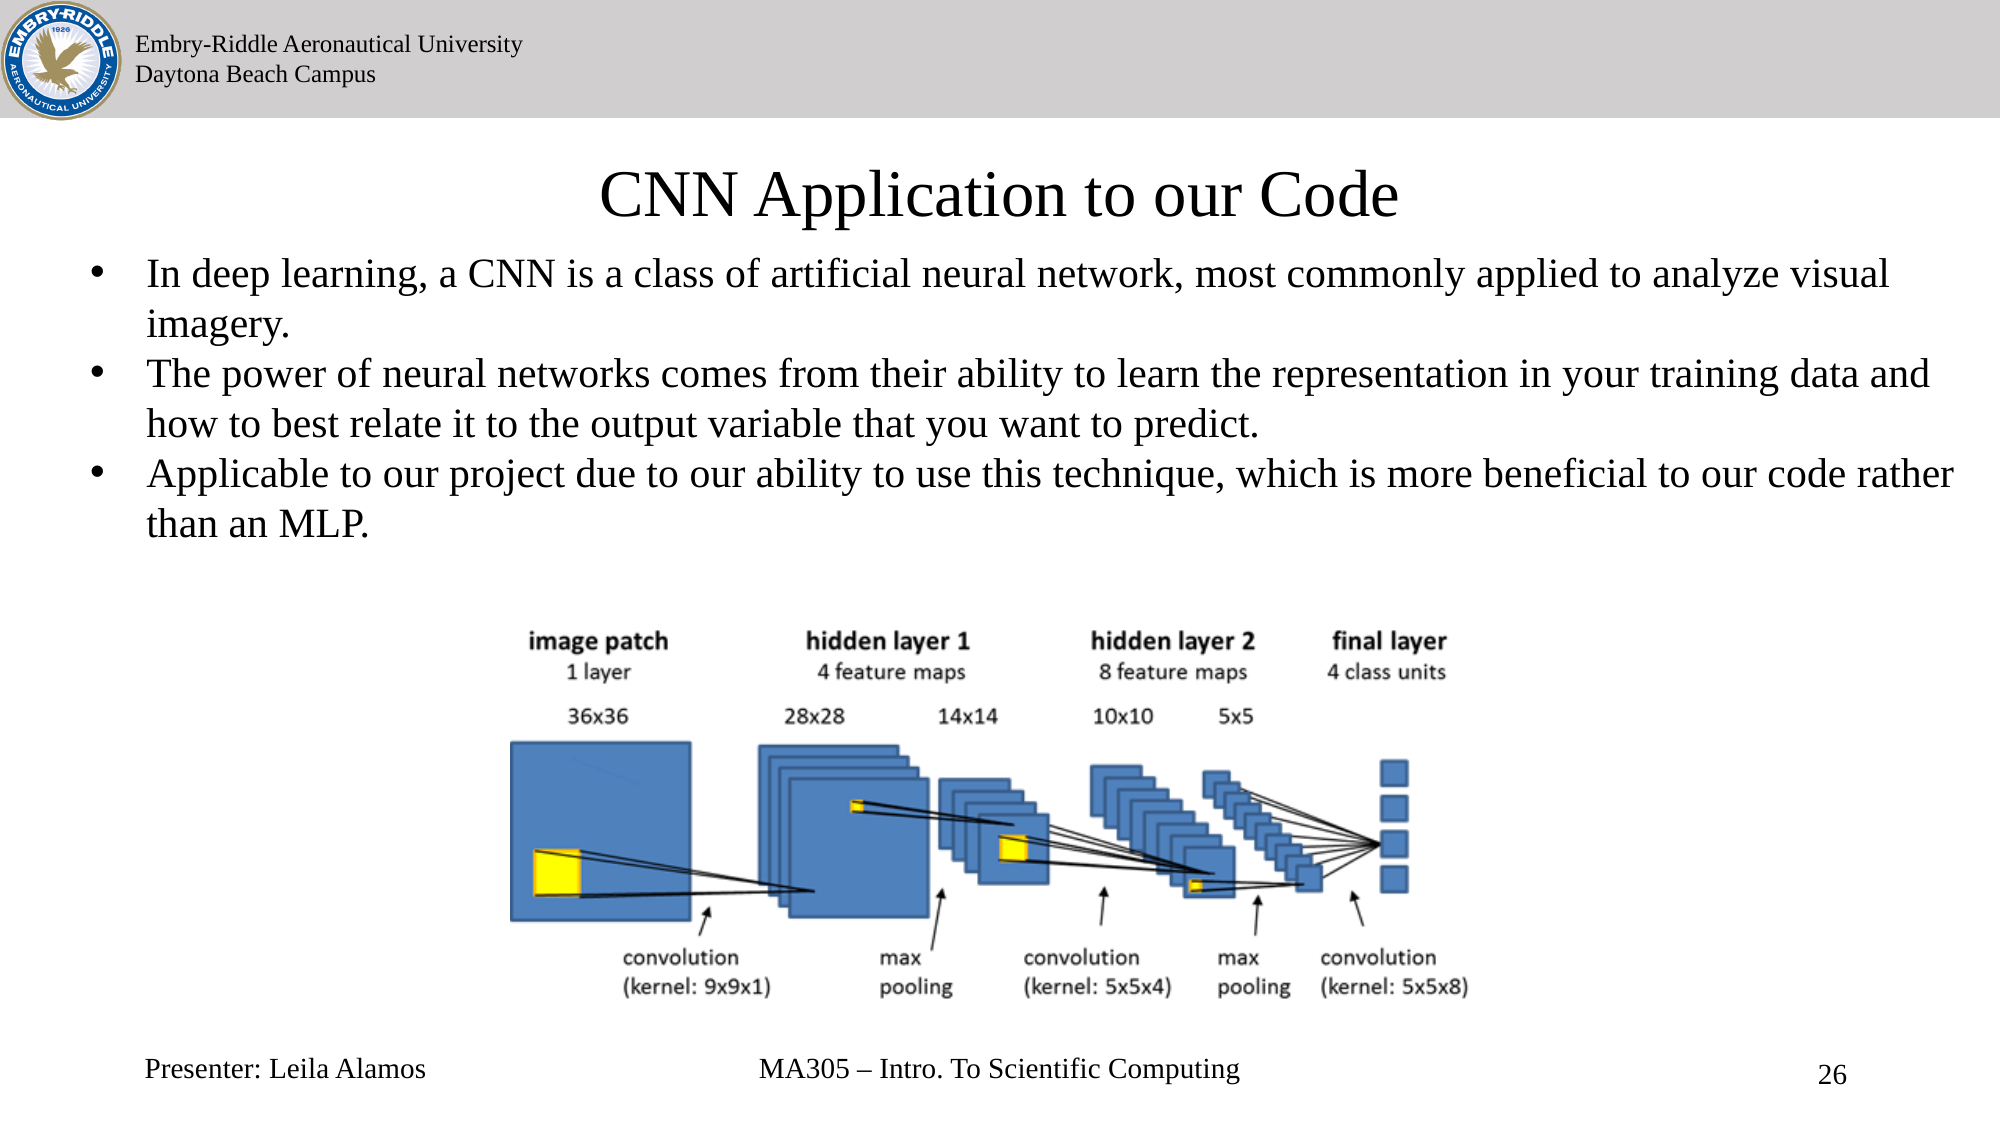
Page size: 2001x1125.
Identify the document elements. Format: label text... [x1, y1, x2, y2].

text_box In deep learning, a CNN is a class of artificial neural network, most commonly applied to analyze visual imagery. The power of neural networks comes from their ability to learn the representation in your training data and how to best relate it to the output variable that you want to predict. Applicable to our project due to our ability to use this technique, which is more beneficial to our code rather than an MLP. [0, 238, 2000, 654]
slide_number 26 [1412, 1042, 1863, 1103]
picture [0, 0, 122, 122]
text_box [122, 0, 2000, 118]
text_box CNN Application to our Code [501, 141, 1500, 237]
text_box MA305 – Intro. To Scientific Computing [740, 1042, 1260, 1093]
text_box Embry-Riddle Aeronautical University Daytona Beach Campus [122, 20, 571, 96]
text_box Presenter: Leila Alamos [129, 1042, 580, 1093]
picture [510, 615, 1486, 1016]
